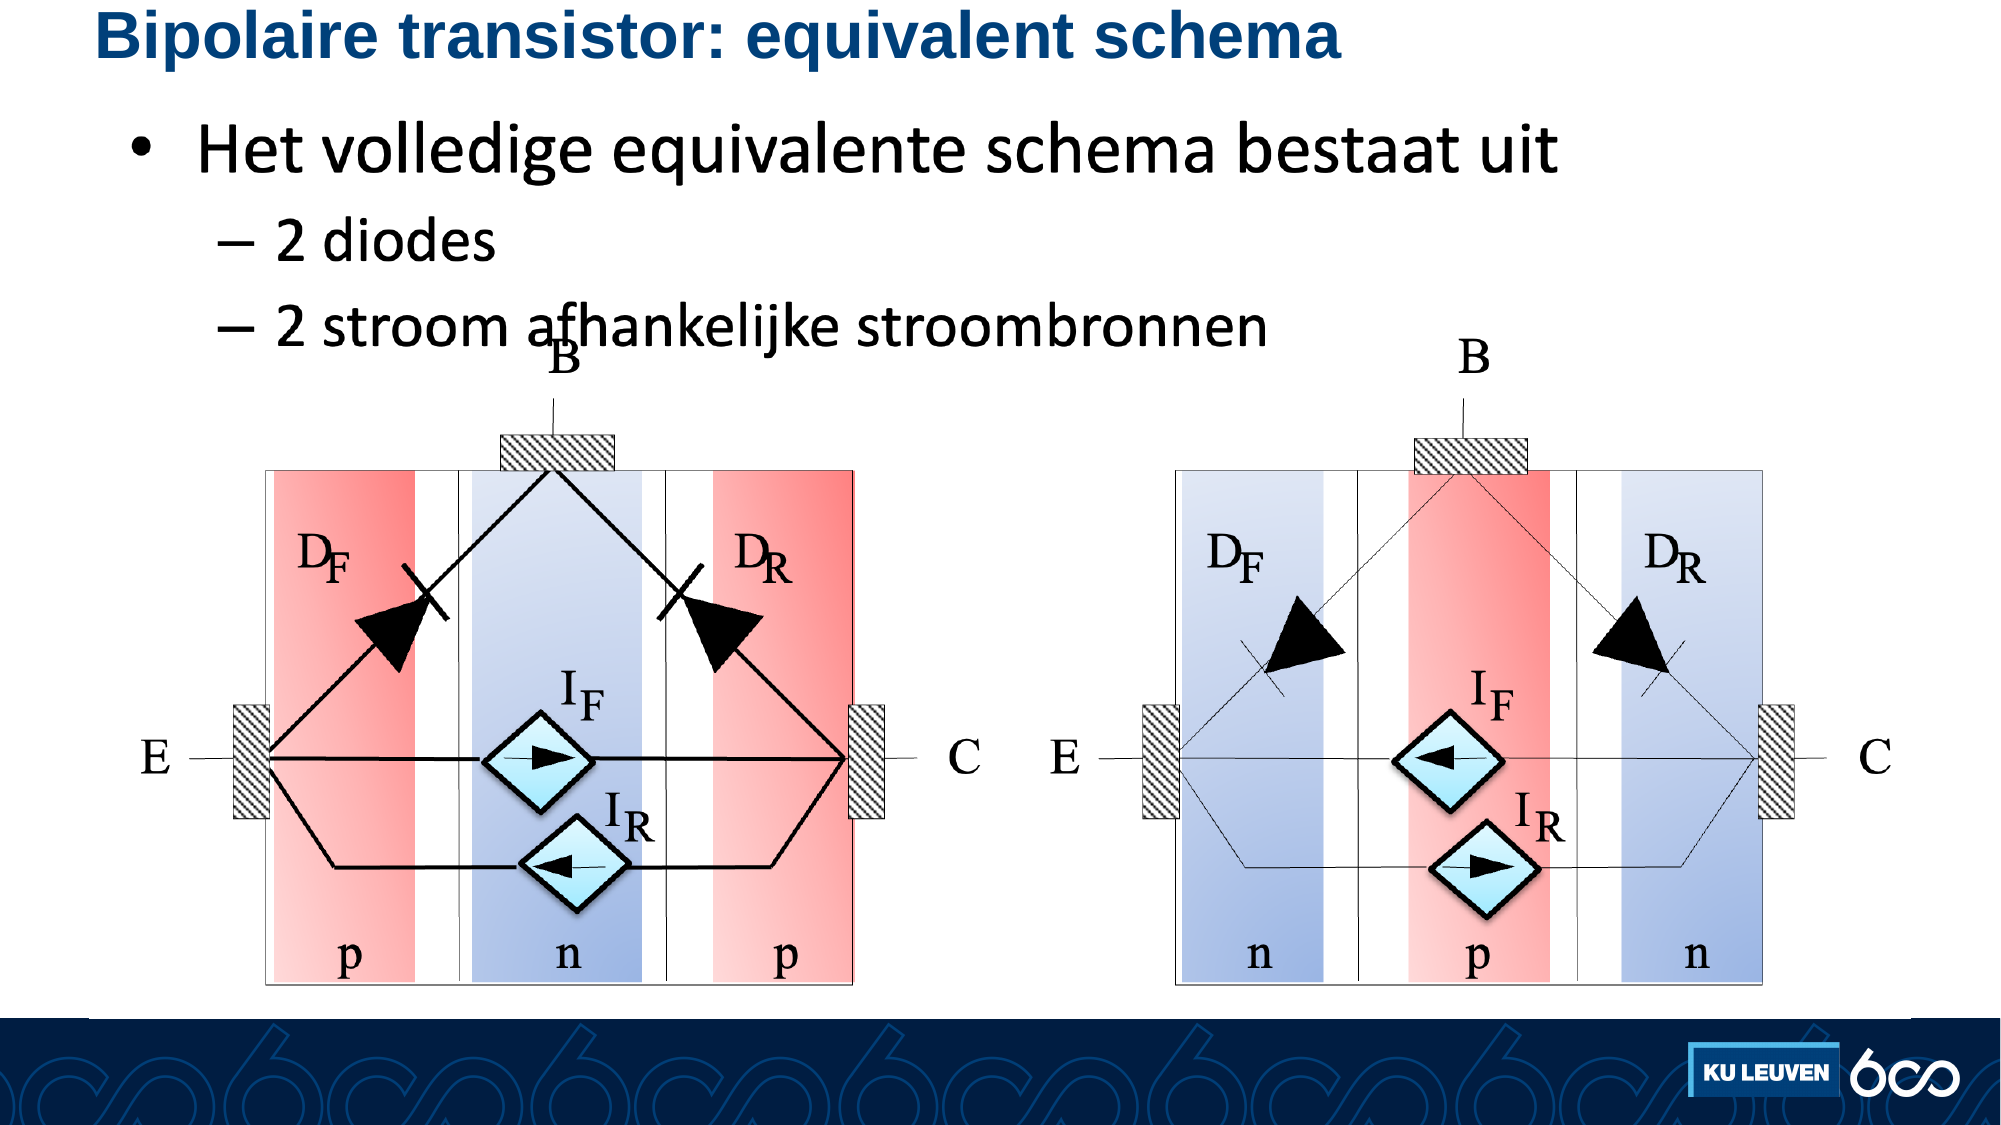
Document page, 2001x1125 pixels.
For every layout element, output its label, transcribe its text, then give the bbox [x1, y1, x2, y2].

title Bipolaire transistor: equivalent schema [94, 0, 1906, 88]
picture [0, 88, 2001, 1125]
